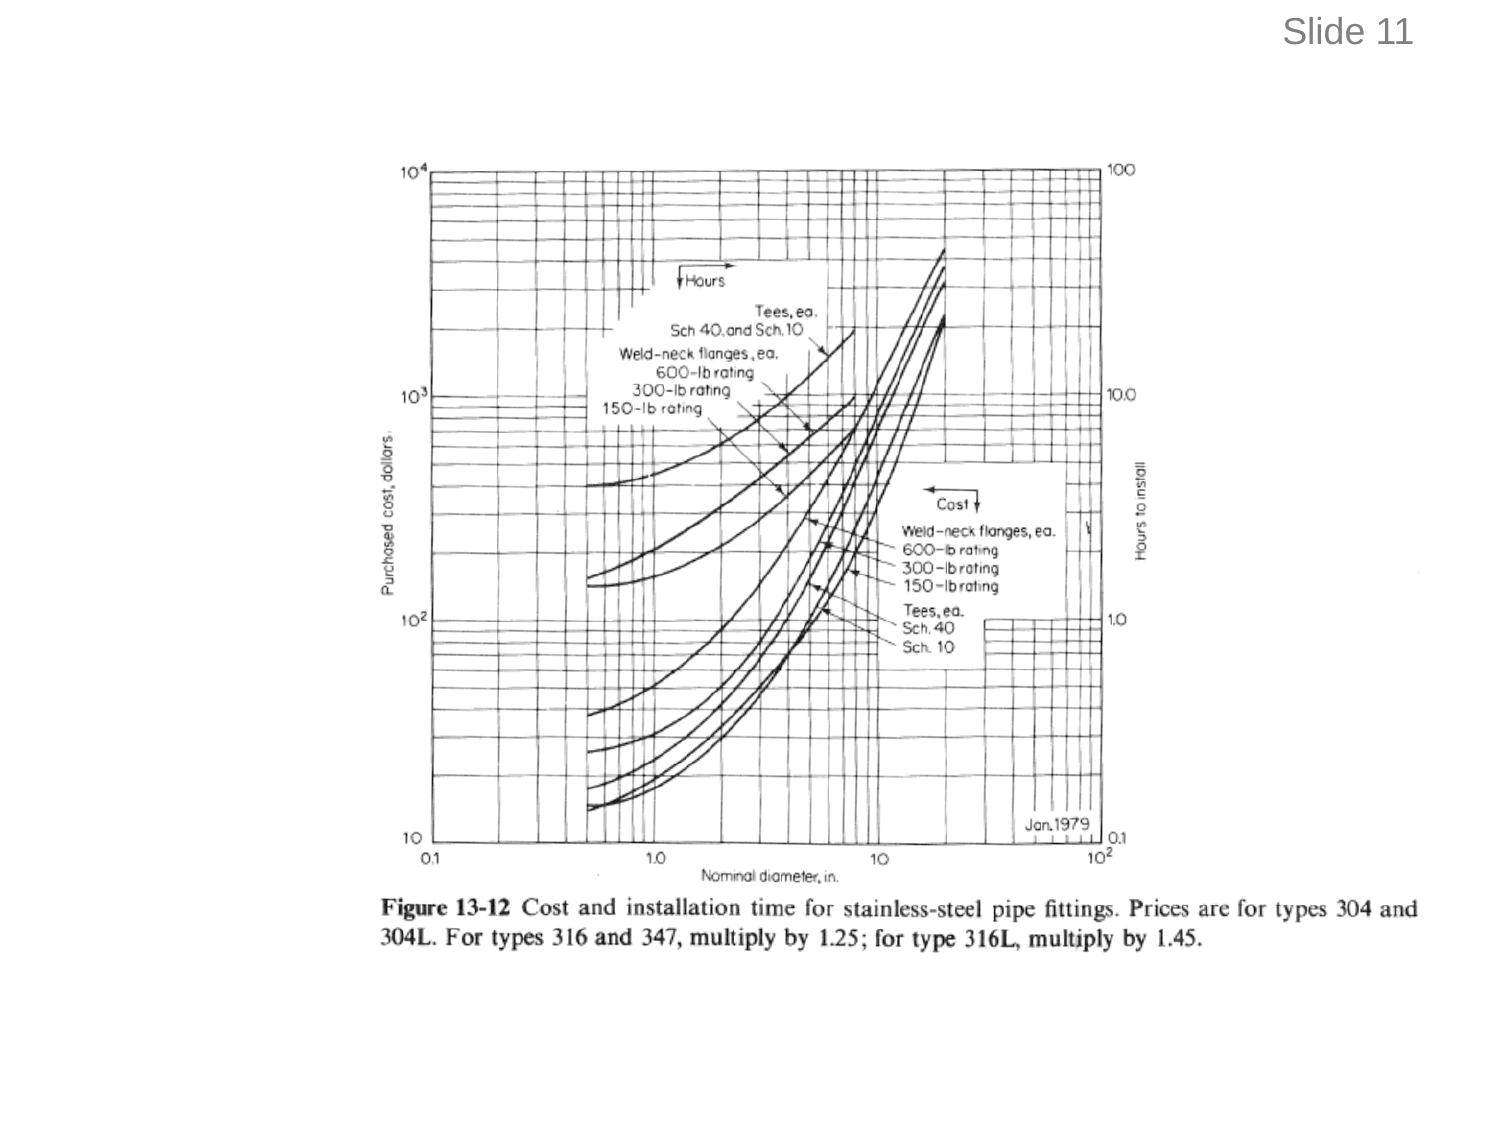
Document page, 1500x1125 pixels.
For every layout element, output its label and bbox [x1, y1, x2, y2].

picture [358, 149, 1466, 977]
